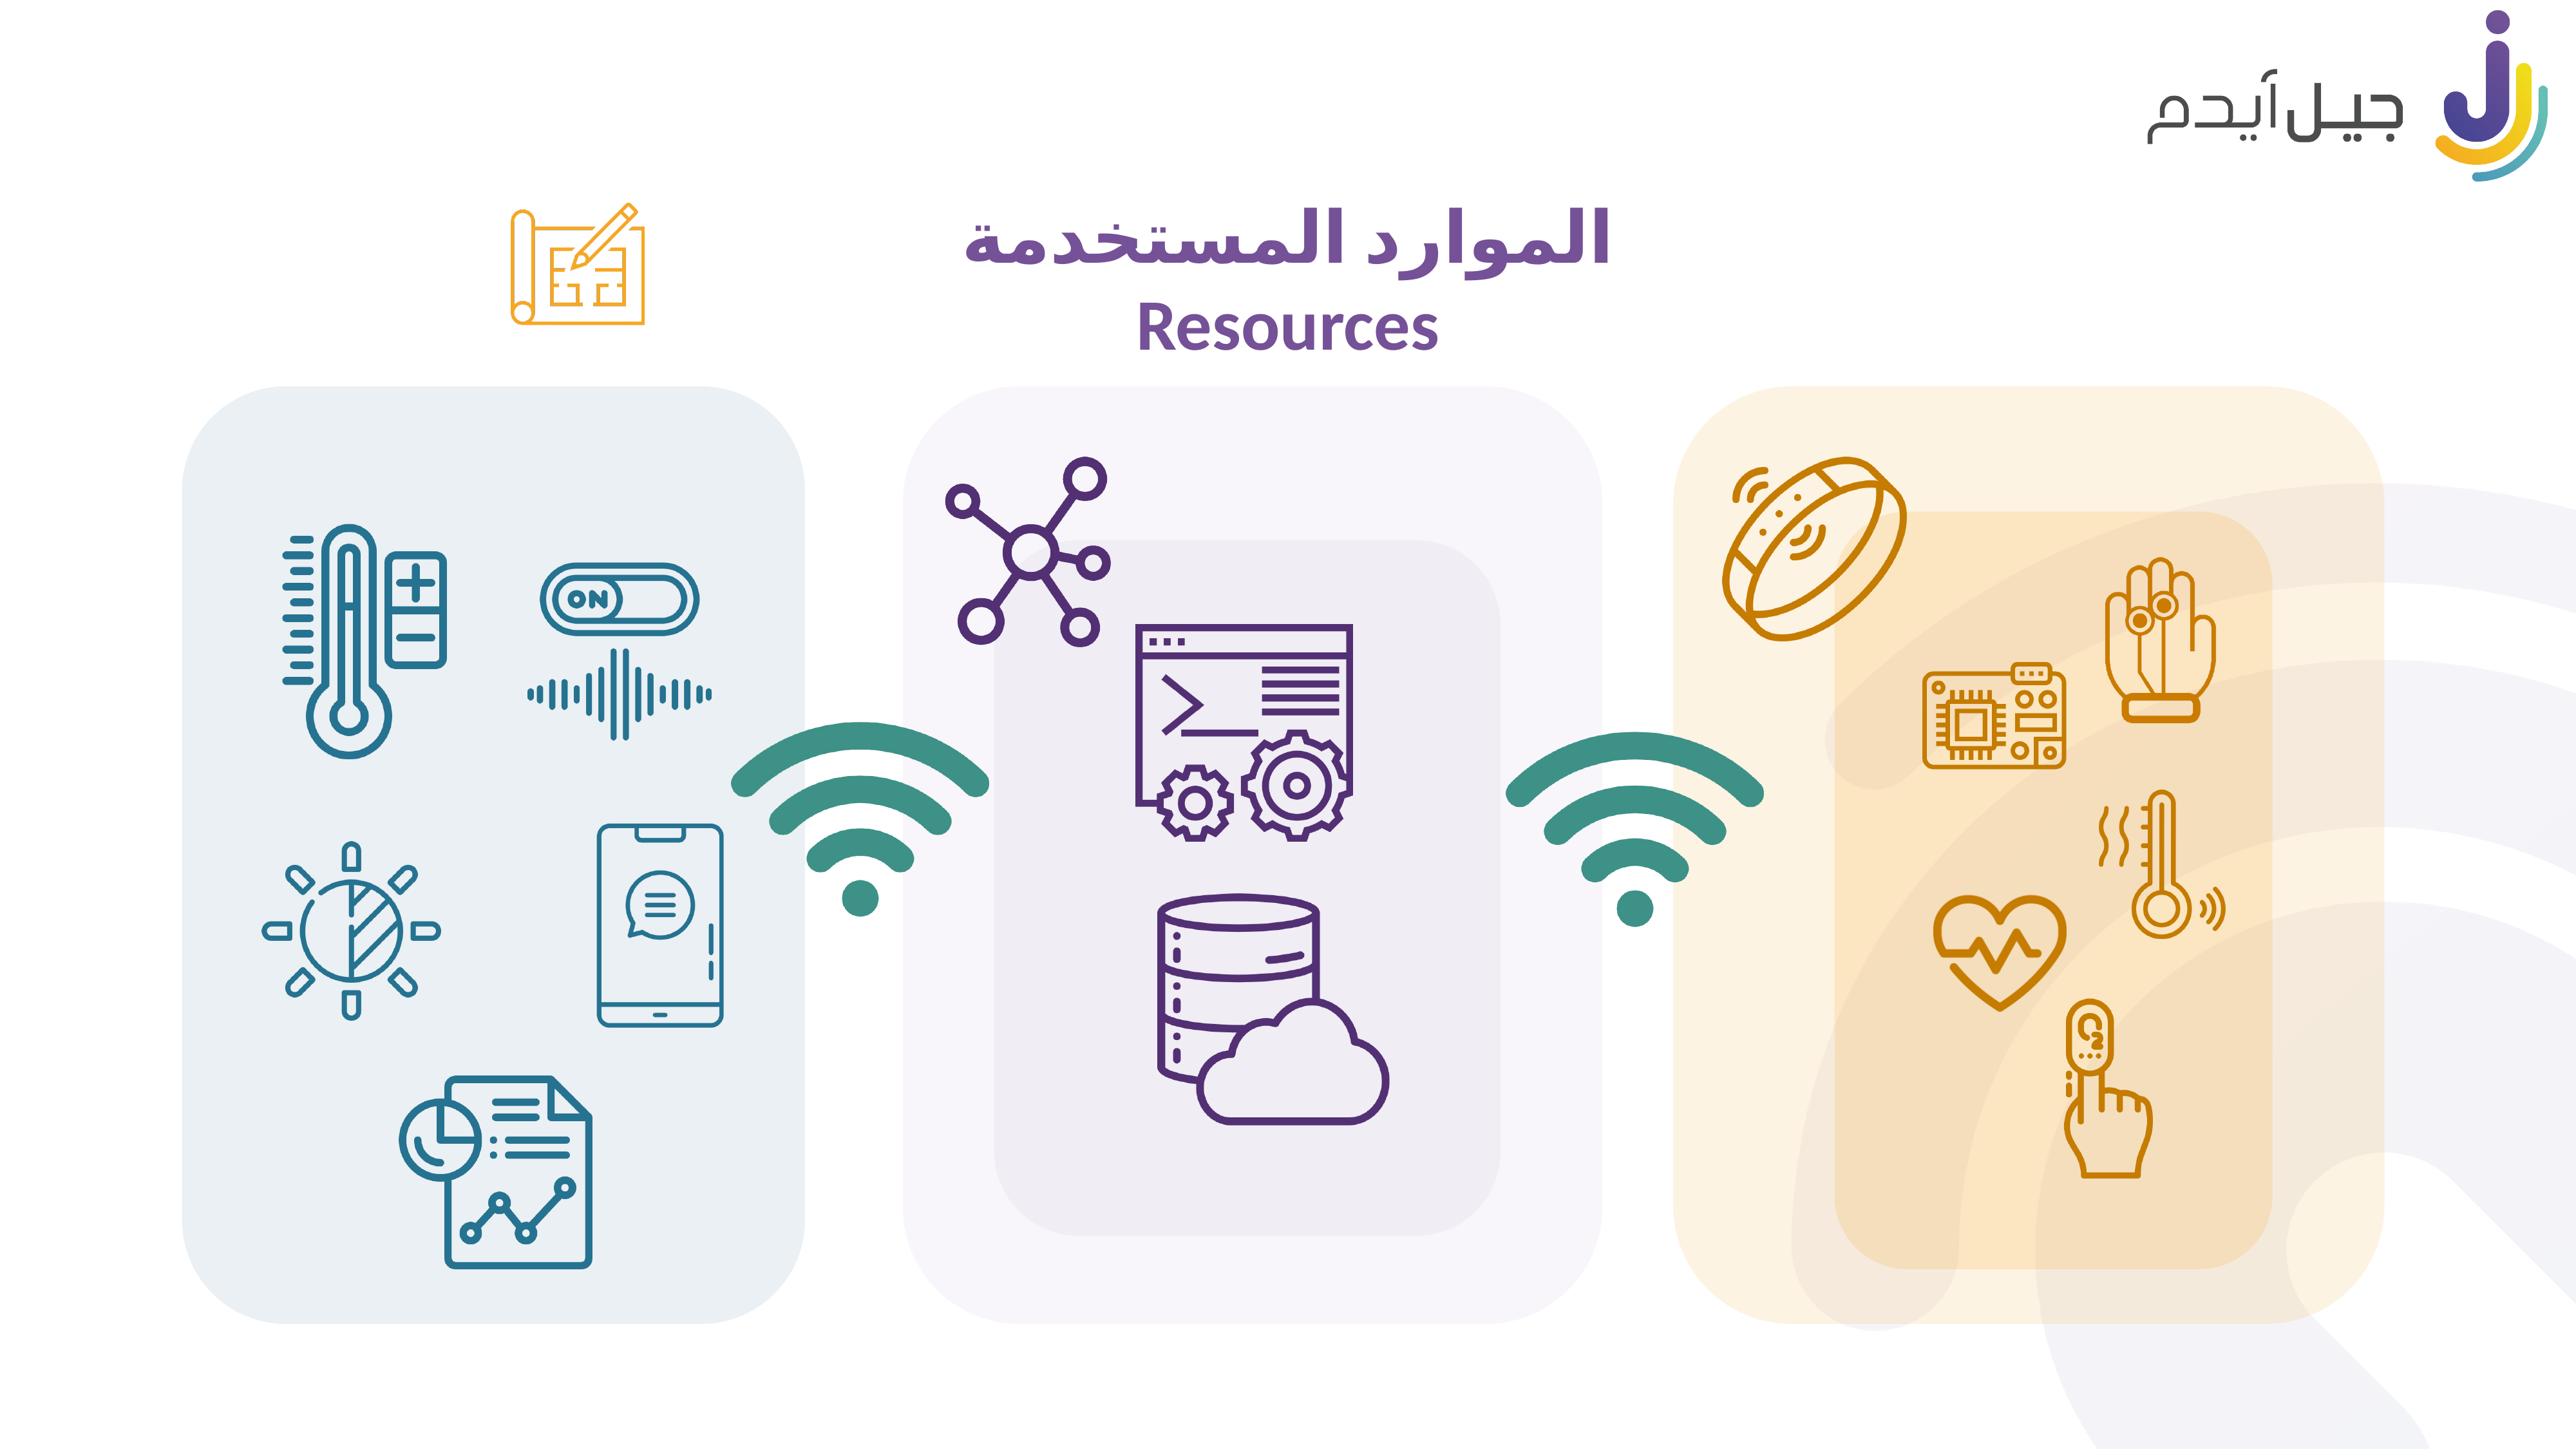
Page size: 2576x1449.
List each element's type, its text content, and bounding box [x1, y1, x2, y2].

picture [1933, 887, 2195, 1184]
picture [398, 1075, 592, 1270]
text_box الموارد المستخدمة Resources [932, 185, 1644, 370]
picture [2093, 528, 2230, 745]
text_box [180, 384, 807, 1325]
text_box [1671, 384, 2386, 1325]
picture [261, 841, 441, 1021]
text_box [901, 384, 1604, 1325]
picture [527, 559, 712, 744]
picture [238, 515, 491, 767]
picture [2132, 0, 2563, 188]
picture [1506, 700, 1765, 959]
picture [1722, 457, 1908, 642]
picture [547, 690, 989, 1039]
picture [1919, 641, 2069, 790]
picture [933, 457, 1123, 647]
text_box [1833, 510, 2274, 1271]
picture [1135, 624, 1353, 842]
picture [0, 0, 661, 349]
picture [1157, 891, 1393, 1127]
picture [2087, 790, 2237, 939]
